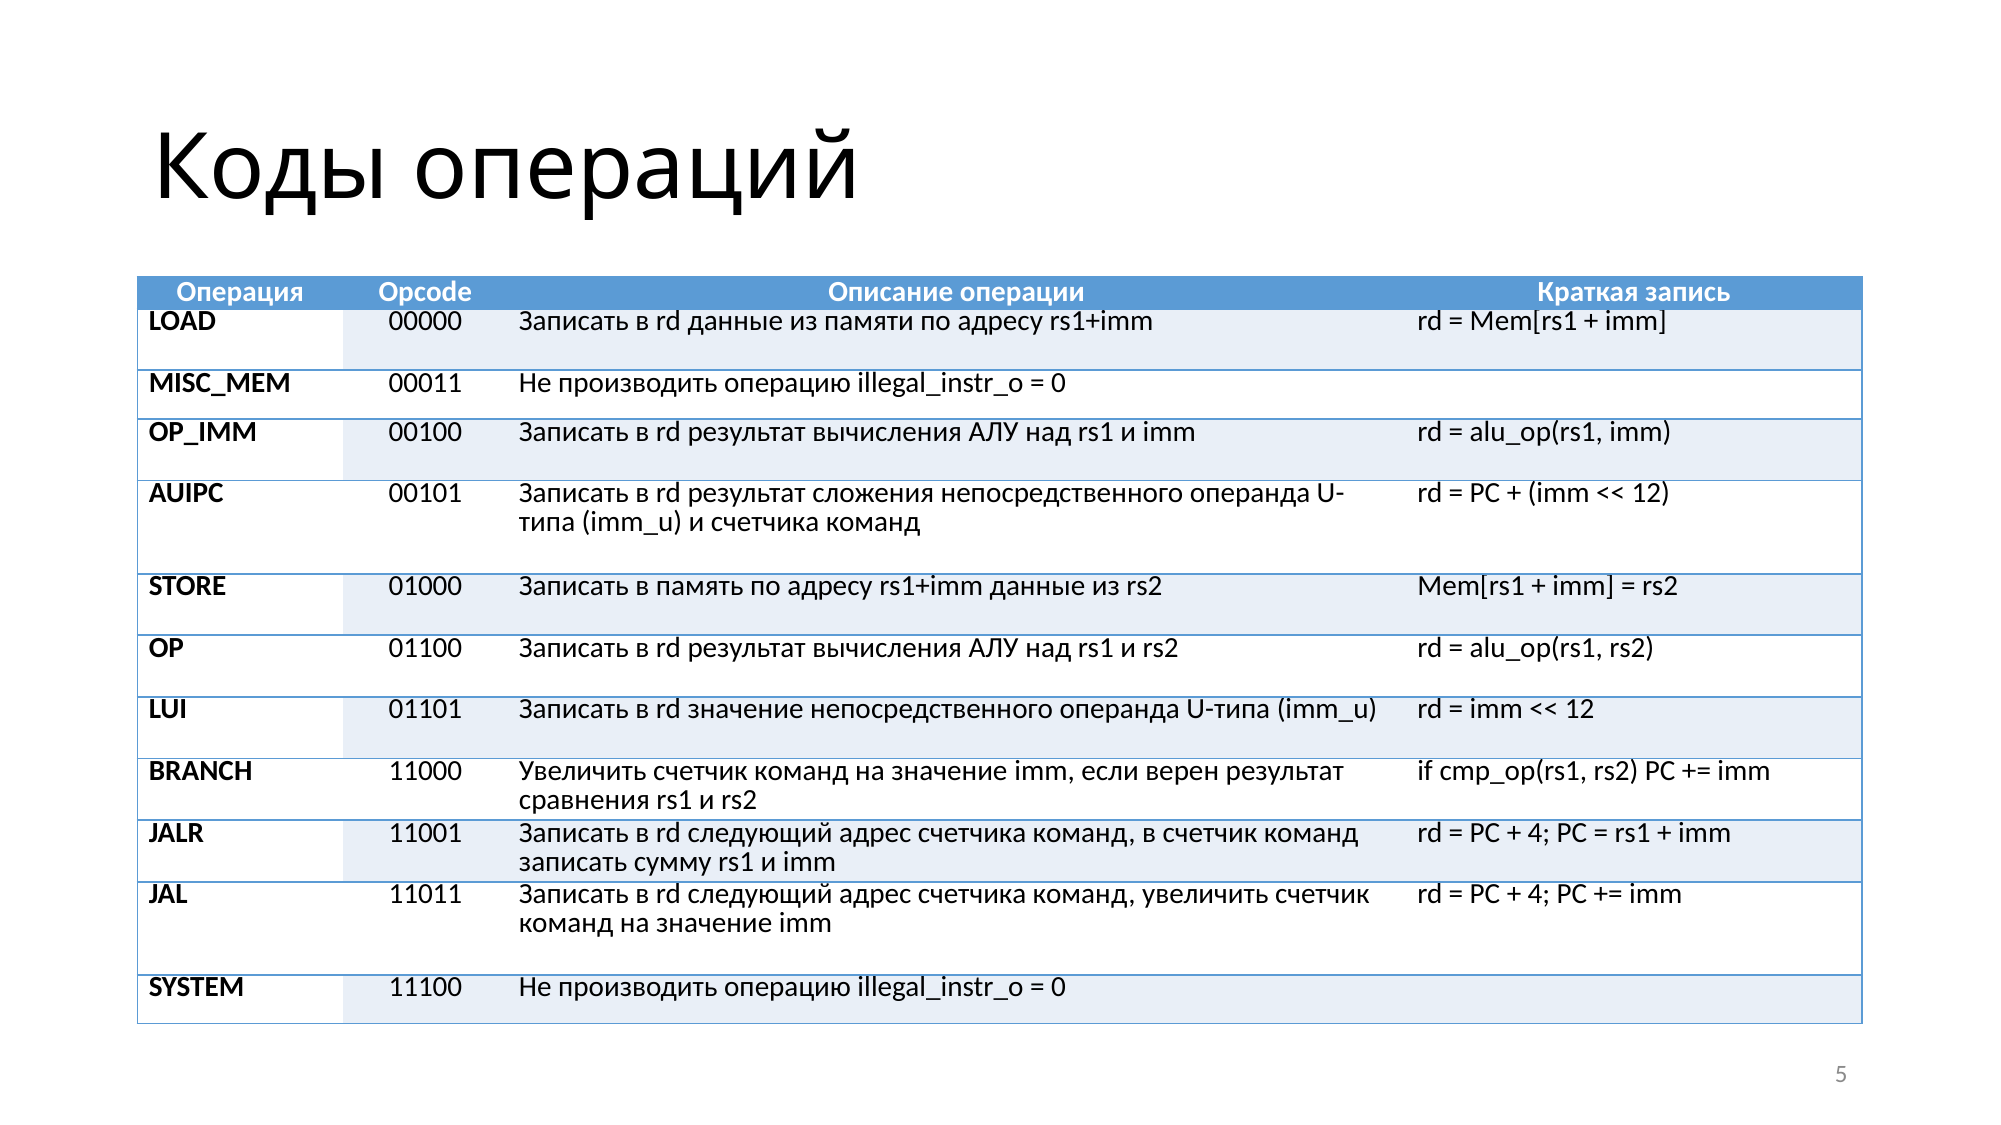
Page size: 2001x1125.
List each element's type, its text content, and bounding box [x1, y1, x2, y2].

table_cell JALR [138, 821, 343, 881]
table_cell Увеличить счетчик команд на значение imm, если верен результат сравнения rs1 и rs2 [508, 759, 1406, 819]
table_cell 11011 [343, 883, 508, 974]
table_cell rd = imm << 12 [1406, 698, 1861, 758]
table_cell 01100 [343, 636, 508, 696]
table_cell rd = PC + (imm << 12) [1406, 481, 1861, 573]
table_cell Не производить операцию illegal_instr_o = 0 [508, 371, 1406, 418]
table_cell Mem[rs1 + imm] = rs2 [1406, 575, 1861, 634]
table_cell OP [138, 636, 343, 696]
table_cell rd = PC + 4; PC = rs1 + imm [1406, 821, 1861, 881]
table_header Описание операции [508, 278, 1406, 308]
table_cell 00011 [343, 371, 508, 418]
table_cell Записать в rd результат вычисления АЛУ над rs1 и imm [508, 420, 1406, 480]
table_cell [1406, 371, 1861, 418]
table_cell rd = PC + 4; PC += imm [1406, 883, 1861, 974]
table_cell rd = alu_op(rs1, rs2) [1406, 636, 1861, 696]
table_header Opcode [343, 278, 508, 308]
table_cell JAL [138, 883, 343, 974]
table_cell rd = Mem[rs1 + imm] [1406, 310, 1861, 369]
table_cell 11000 [343, 759, 508, 819]
table_cell Записать в rd результат вычисления АЛУ над rs1 и rs2 [508, 636, 1406, 696]
slide_number 5 [1412, 1042, 1863, 1103]
table_header Краткая запись [1406, 278, 1861, 308]
table_cell if cmp_op(rs1, rs2) PC += imm [1406, 759, 1861, 819]
table_cell Записать в rd результат сложения непосредственного операнда U-типа (imm_u) и счетчика команд [508, 481, 1406, 573]
table_cell Записать в rd значение непосредственного операнда U-типа (imm_u) [508, 698, 1406, 758]
table_cell Записать в rd следующий адрес счетчика команд, в счетчик команд записать сумму rs1 и imm [508, 821, 1406, 881]
table_cell Записать в rd следующий адрес счетчика команд, увеличить счетчик команд на значение imm [508, 883, 1406, 974]
table_cell LUI [138, 698, 343, 758]
table_cell 01000 [343, 575, 508, 634]
table_cell MISC_MEM [138, 371, 343, 418]
table_cell SYSTEM [138, 976, 343, 1023]
table_cell 01101 [343, 698, 508, 758]
table_cell Записать в rd данные из памяти по адресу rs1+imm [508, 310, 1406, 369]
table_cell rd = alu_op(rs1, imm) [1406, 420, 1861, 480]
table_cell 11100 [343, 976, 508, 1023]
table_cell BRANCH [138, 759, 343, 819]
table_cell STORE [138, 575, 343, 634]
table_cell 11001 [343, 821, 508, 881]
table_header Операция [138, 278, 343, 308]
table_cell 00000 [343, 310, 508, 369]
table_cell Не производить операцию illegal_instr_o = 0 [508, 976, 1406, 1023]
table_cell [1406, 976, 1861, 1023]
table_cell 00101 [343, 481, 508, 573]
table_cell AUIPC [138, 481, 343, 573]
title Коды операций [137, 59, 1863, 276]
table_cell LOAD [138, 310, 343, 369]
table_cell Записать в память по адресу rs1+imm данные из rs2 [508, 575, 1406, 634]
table_cell OP_IMM [138, 420, 343, 480]
table_cell 00100 [343, 420, 508, 480]
